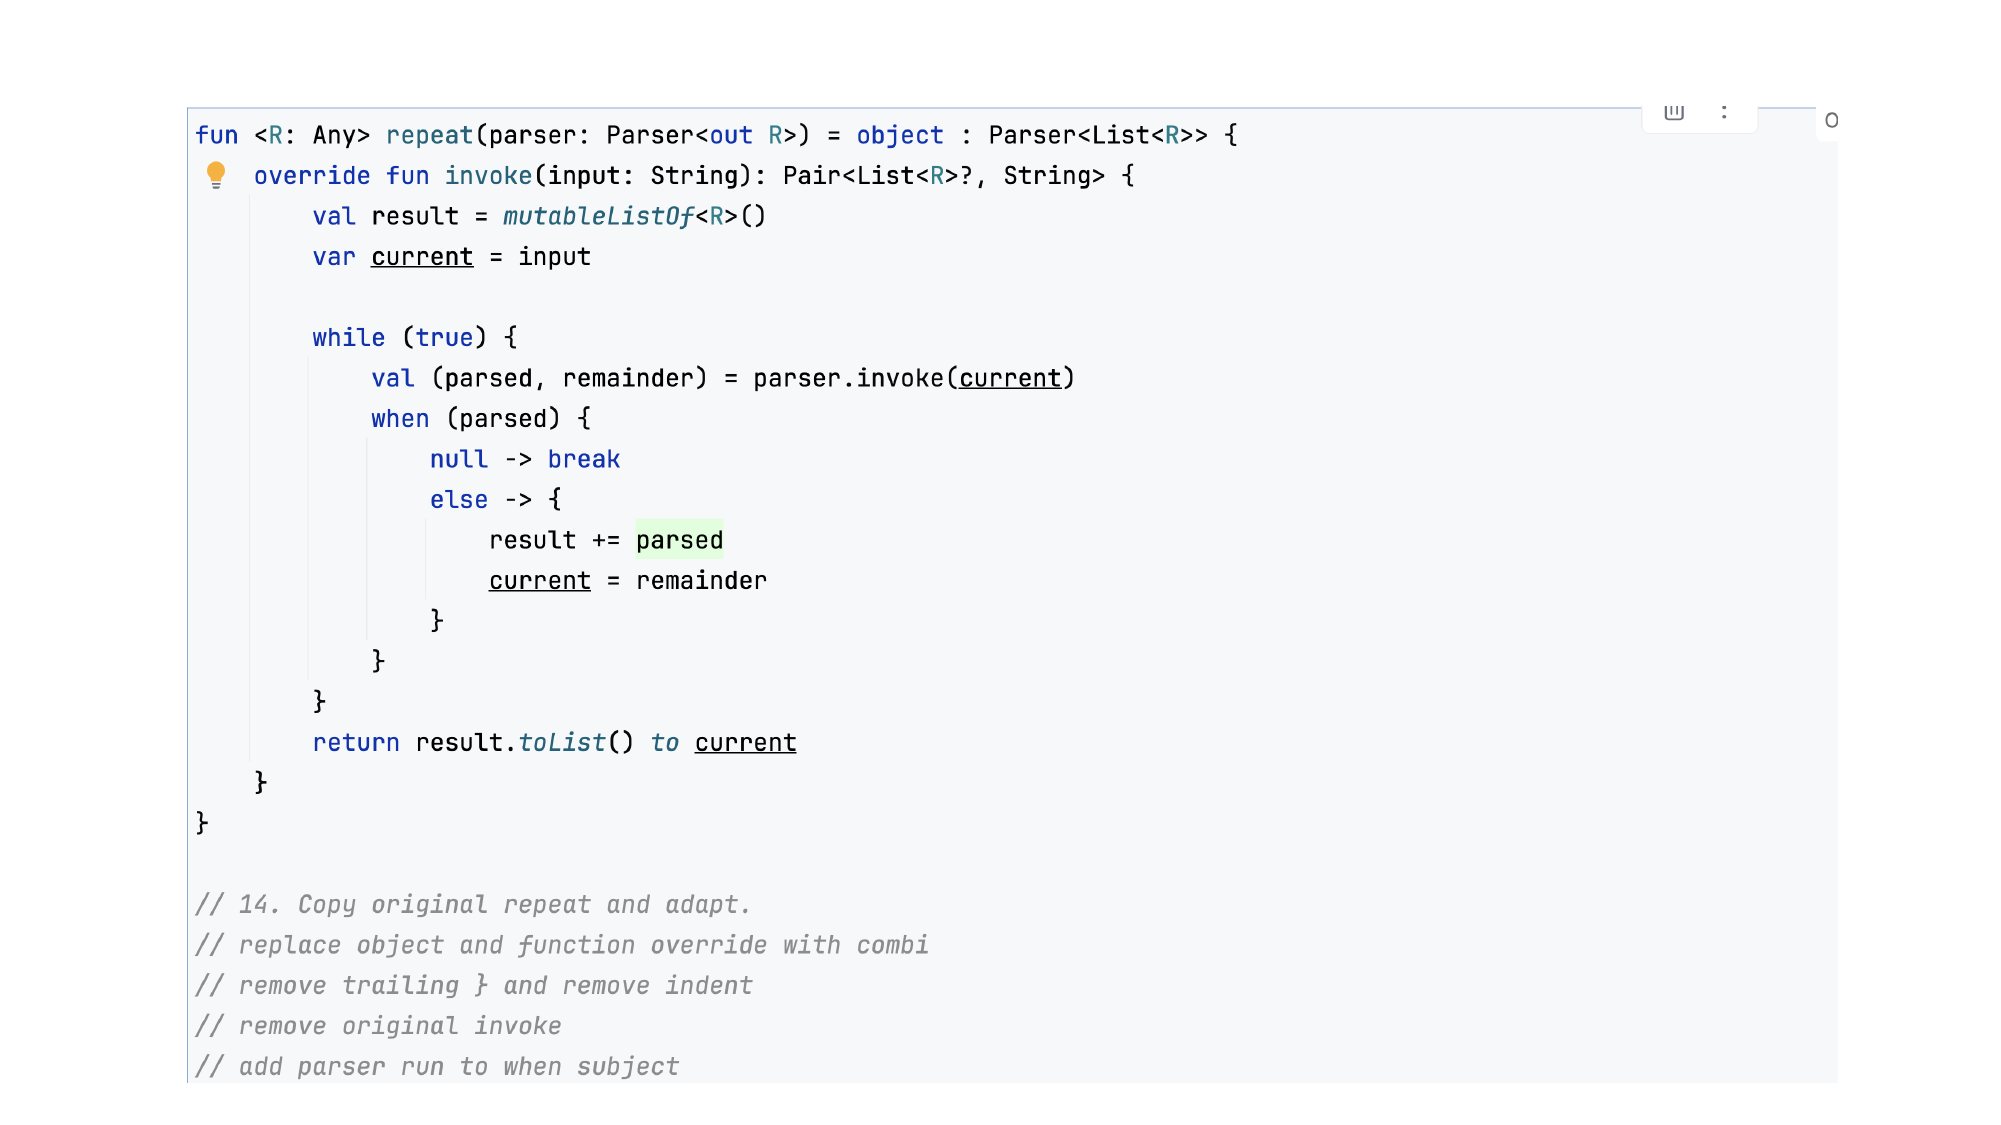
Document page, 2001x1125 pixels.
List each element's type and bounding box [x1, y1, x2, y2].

picture [186, 105, 1838, 1083]
